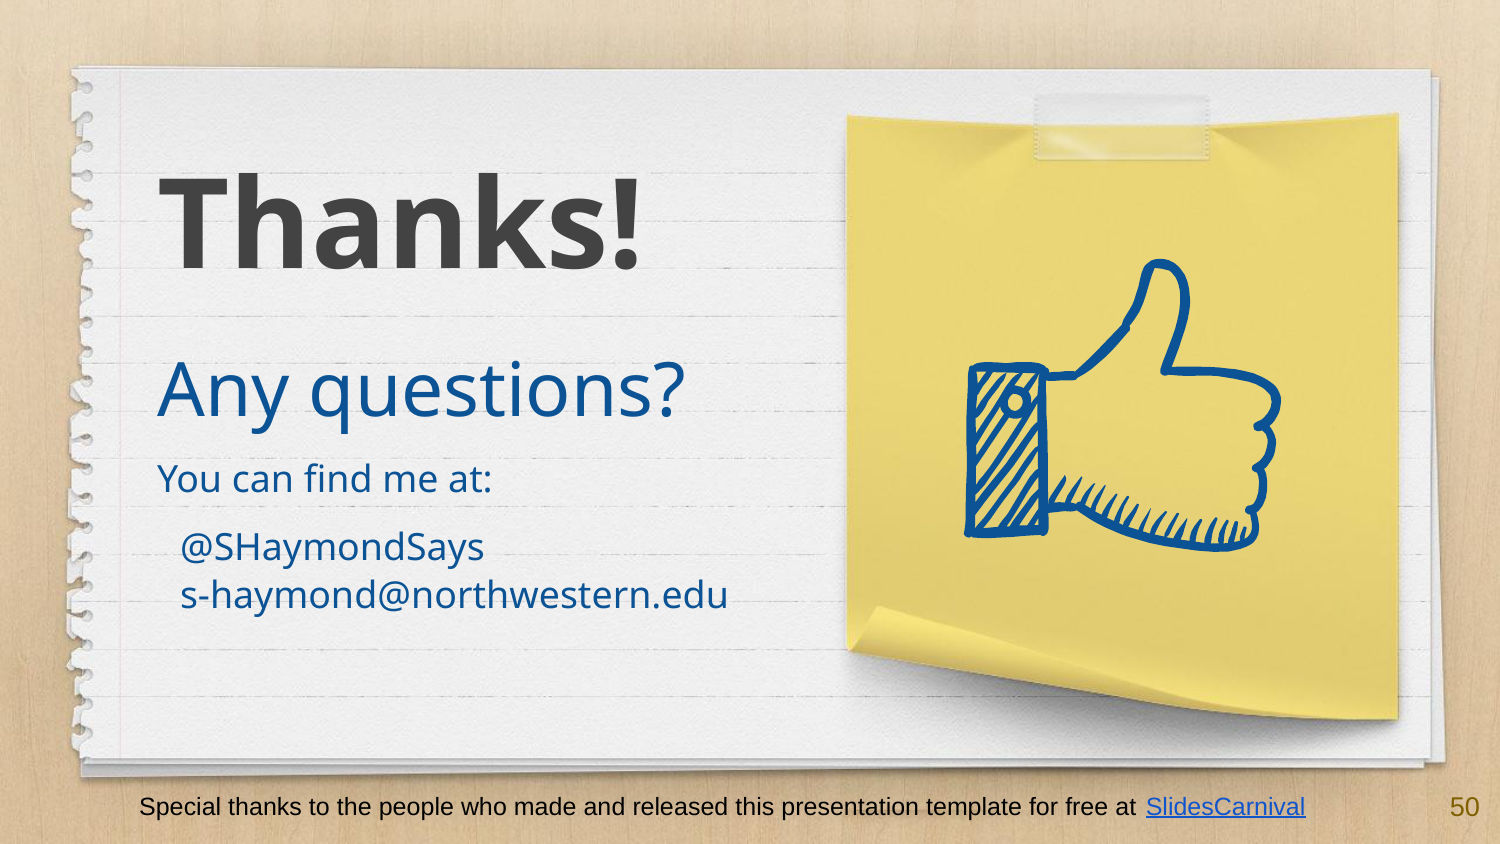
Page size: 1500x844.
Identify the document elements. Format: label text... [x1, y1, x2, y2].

list Any questions? You can find me at: @SHaymondSays s-haymond@northwestern.edu [142, 320, 793, 667]
text_box [963, 258, 1282, 552]
picture [0, 0, 1500, 844]
title Thanks! [142, 167, 793, 309]
slide_number 50 [1429, 767, 1500, 844]
text_box Special thanks to the people who made and released this presentation template for free at SlidesCarnival [124, 782, 1376, 828]
